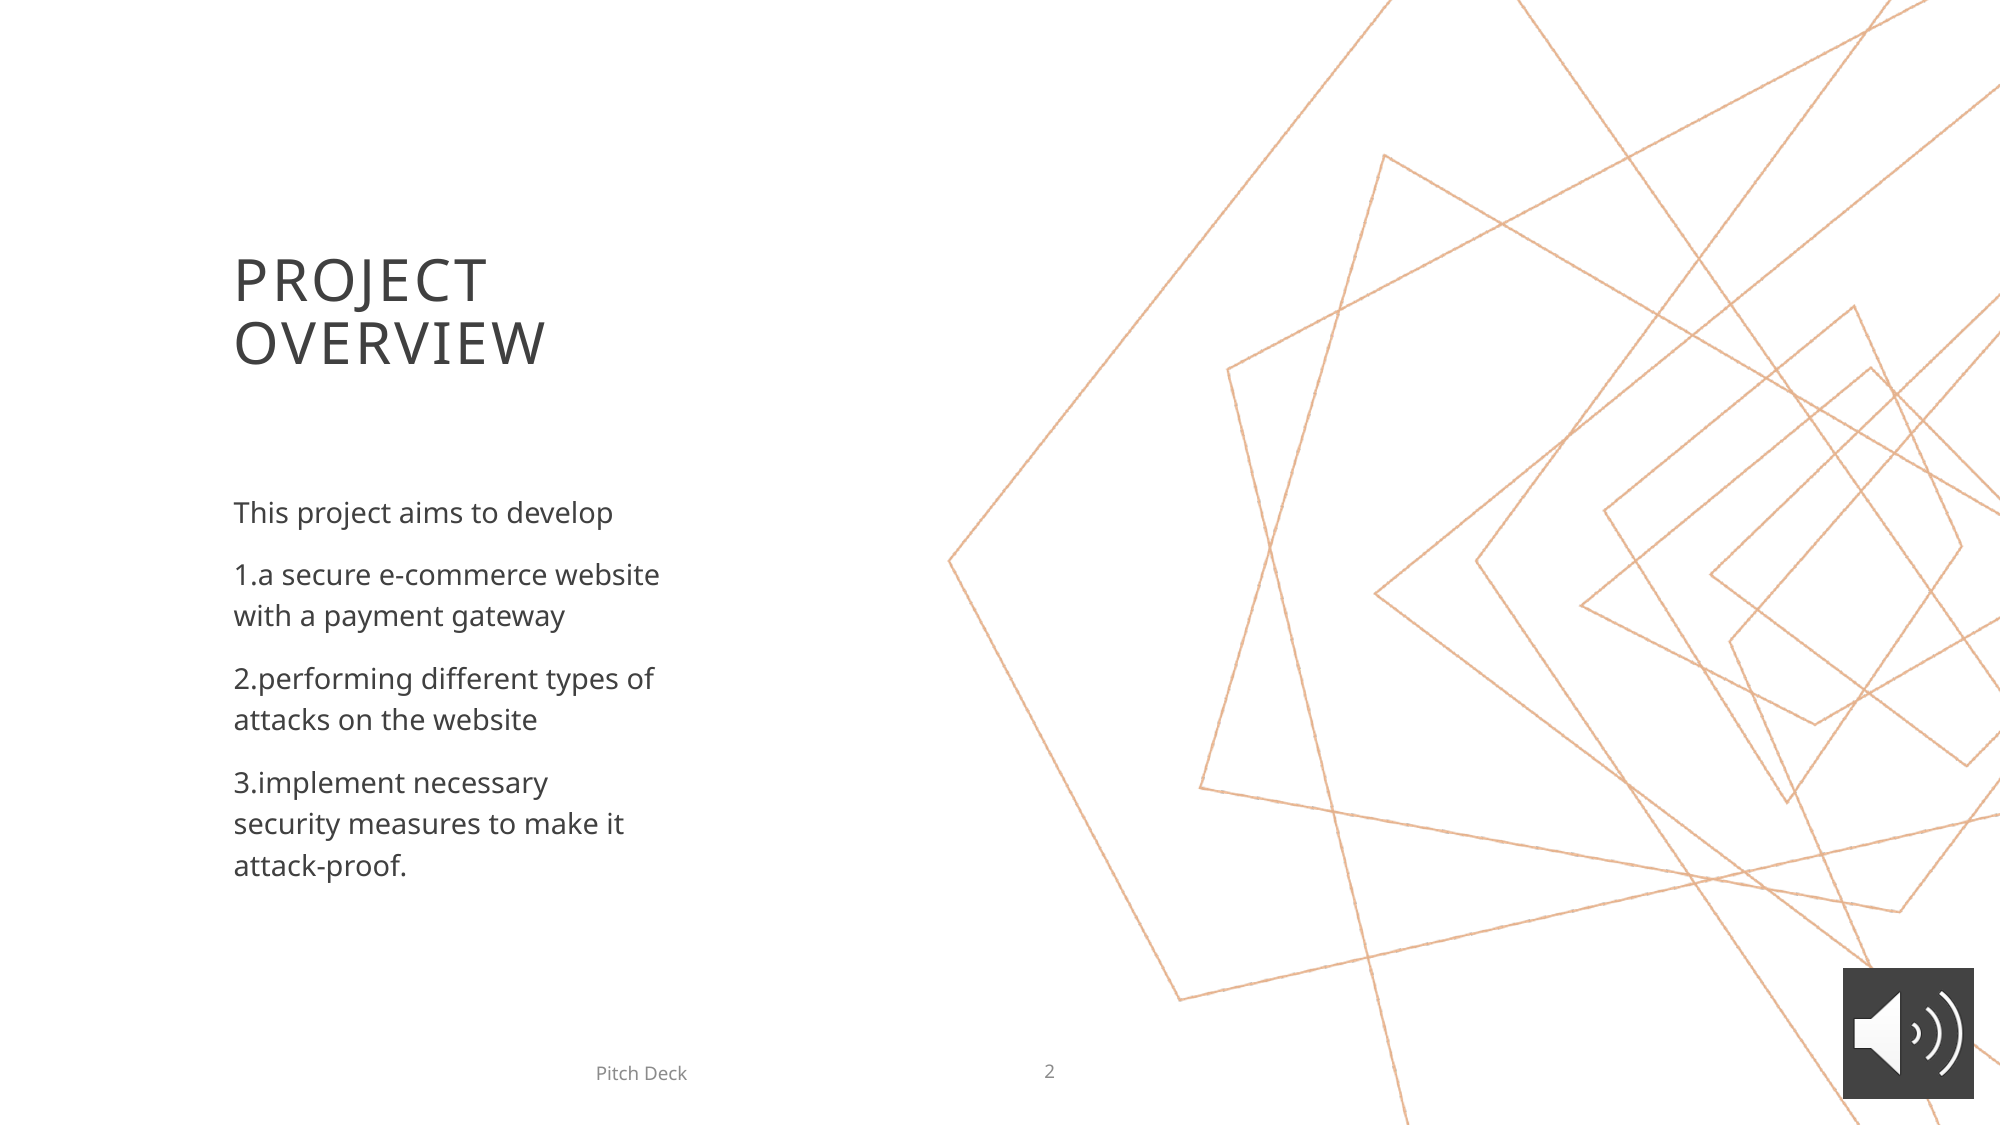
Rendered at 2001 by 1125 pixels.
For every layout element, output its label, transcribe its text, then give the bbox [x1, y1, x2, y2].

picture [900, 0, 2000, 1125]
footer Pitch Deck [437, 1042, 846, 1103]
title Project Overview [218, 167, 740, 385]
slide_number 2 [908, 1042, 1071, 1103]
list This project aims to develop 1.a secure e-commerce website with a payment gateway 2.performing different types of attacks on the website 3.implement necessary security measures to make it attack-proof. [218, 479, 740, 893]
